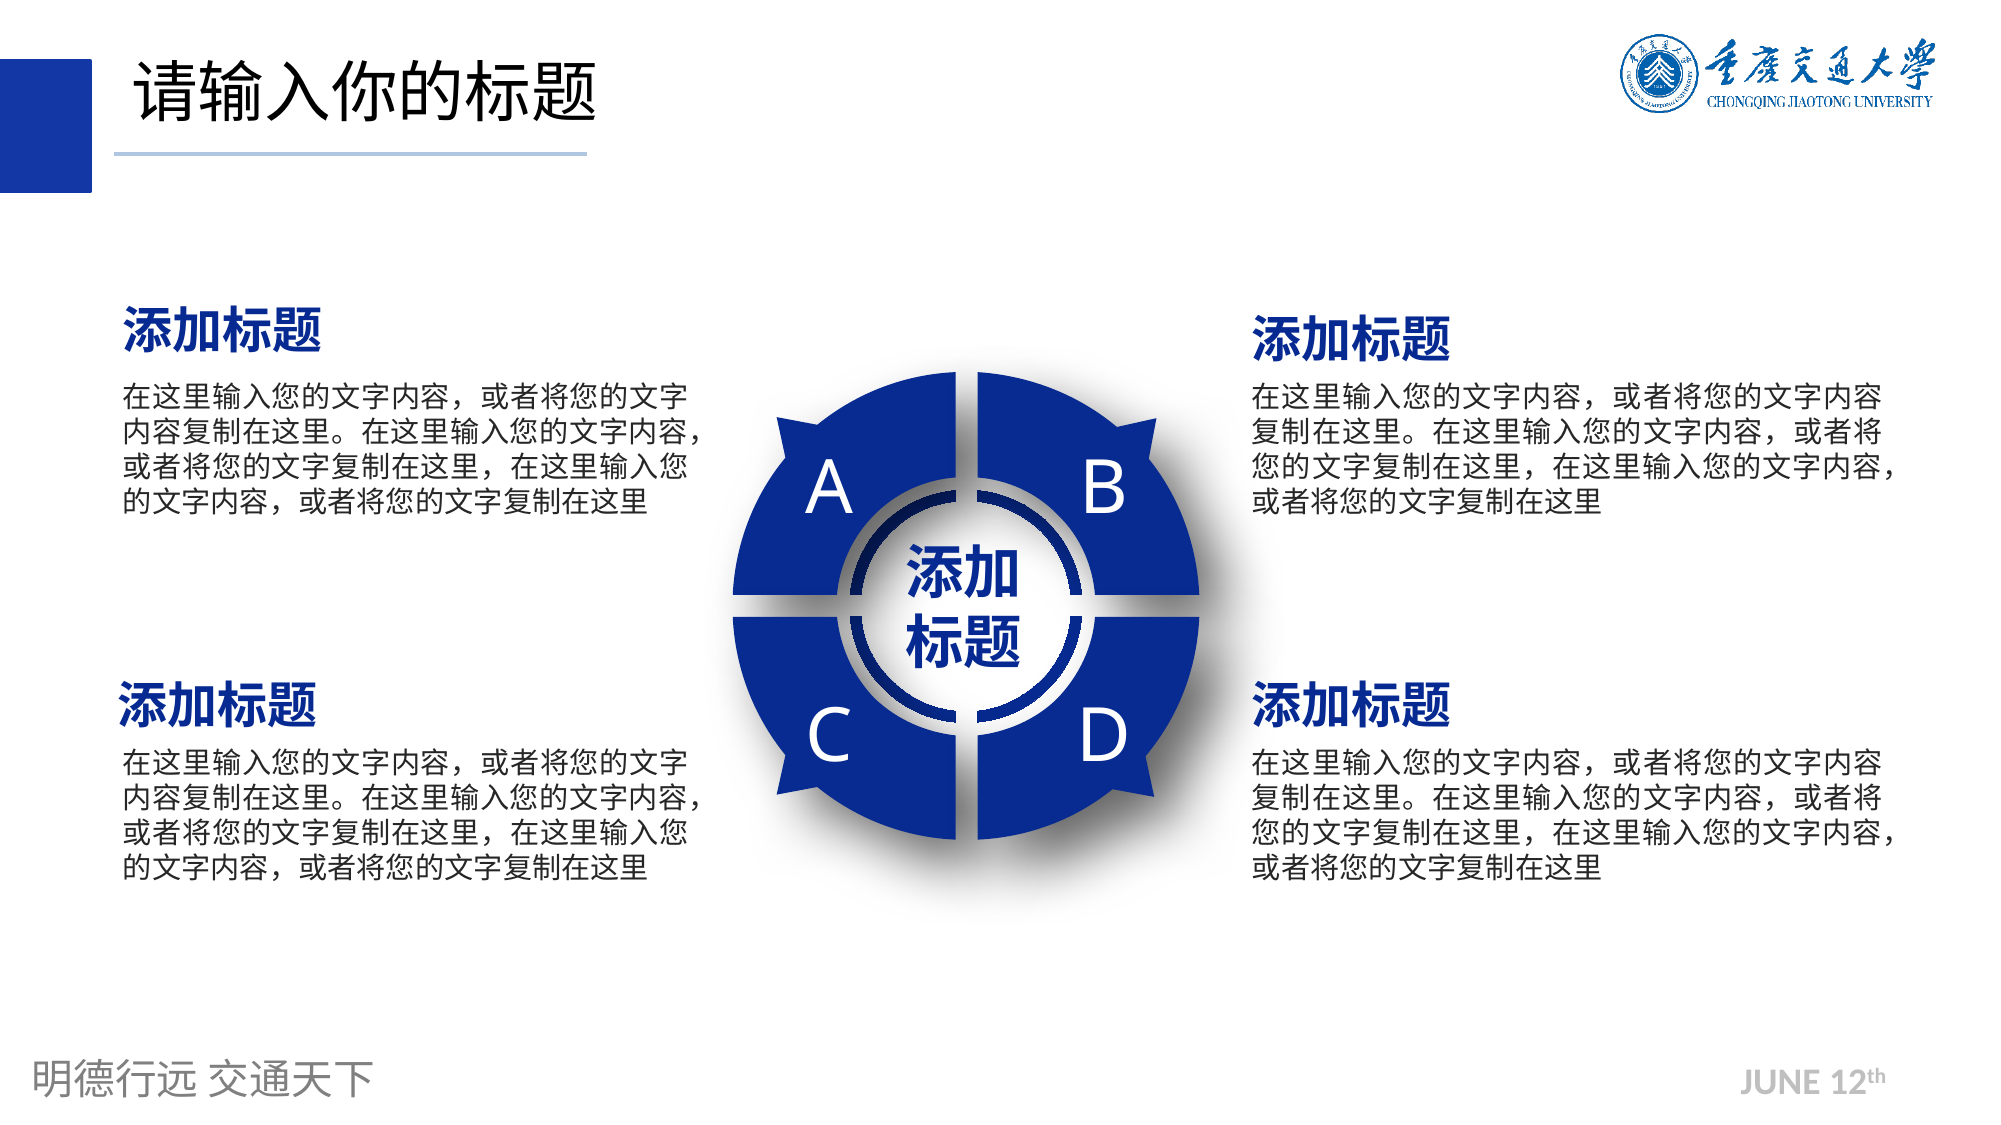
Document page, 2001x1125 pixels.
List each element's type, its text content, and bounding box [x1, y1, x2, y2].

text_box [102, 290, 1898, 929]
text_box JUNE 12th [1725, 1049, 1902, 1110]
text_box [0, 42, 616, 192]
picture [1620, 34, 1935, 113]
